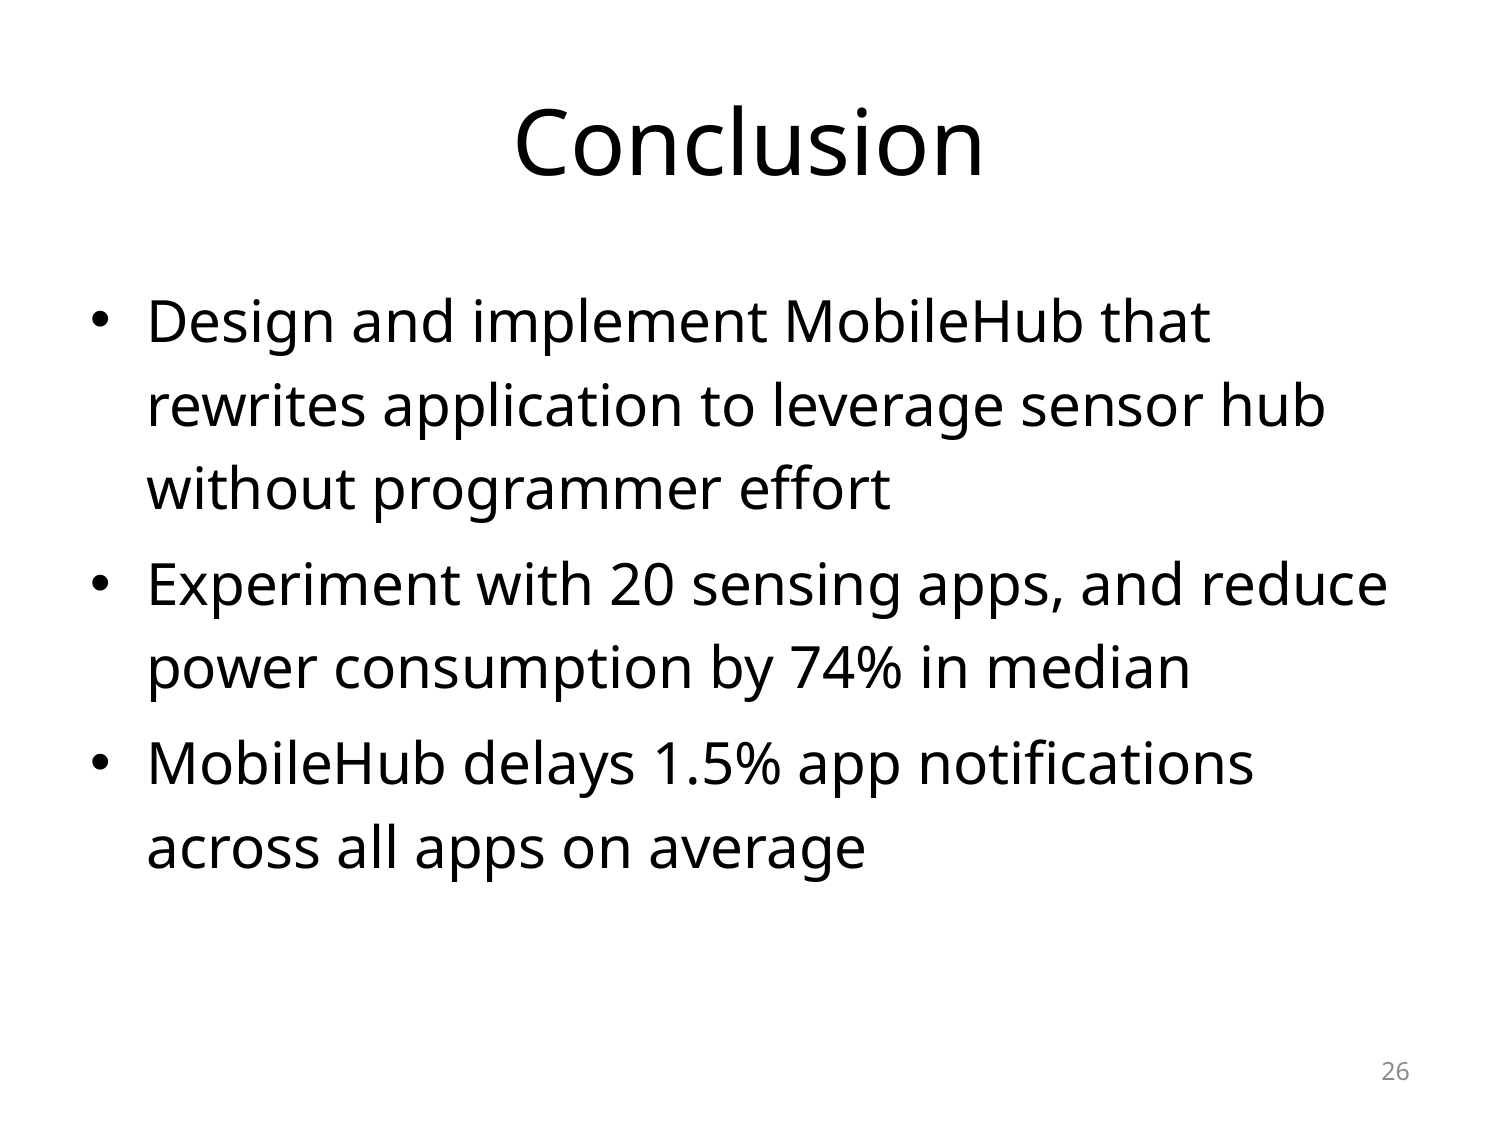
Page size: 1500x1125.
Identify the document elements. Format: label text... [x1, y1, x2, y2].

list Design and implement MobileHub that rewrites application to leverage sensor hub without programmer effort Experiment with 20 sensing apps, and reduce power consumption by 74% in median MobileHub delays 1.5% app notifications across all apps on average [75, 262, 1425, 1005]
title Conclusion [75, 45, 1425, 233]
slide_number 26 [1074, 1042, 1425, 1103]
